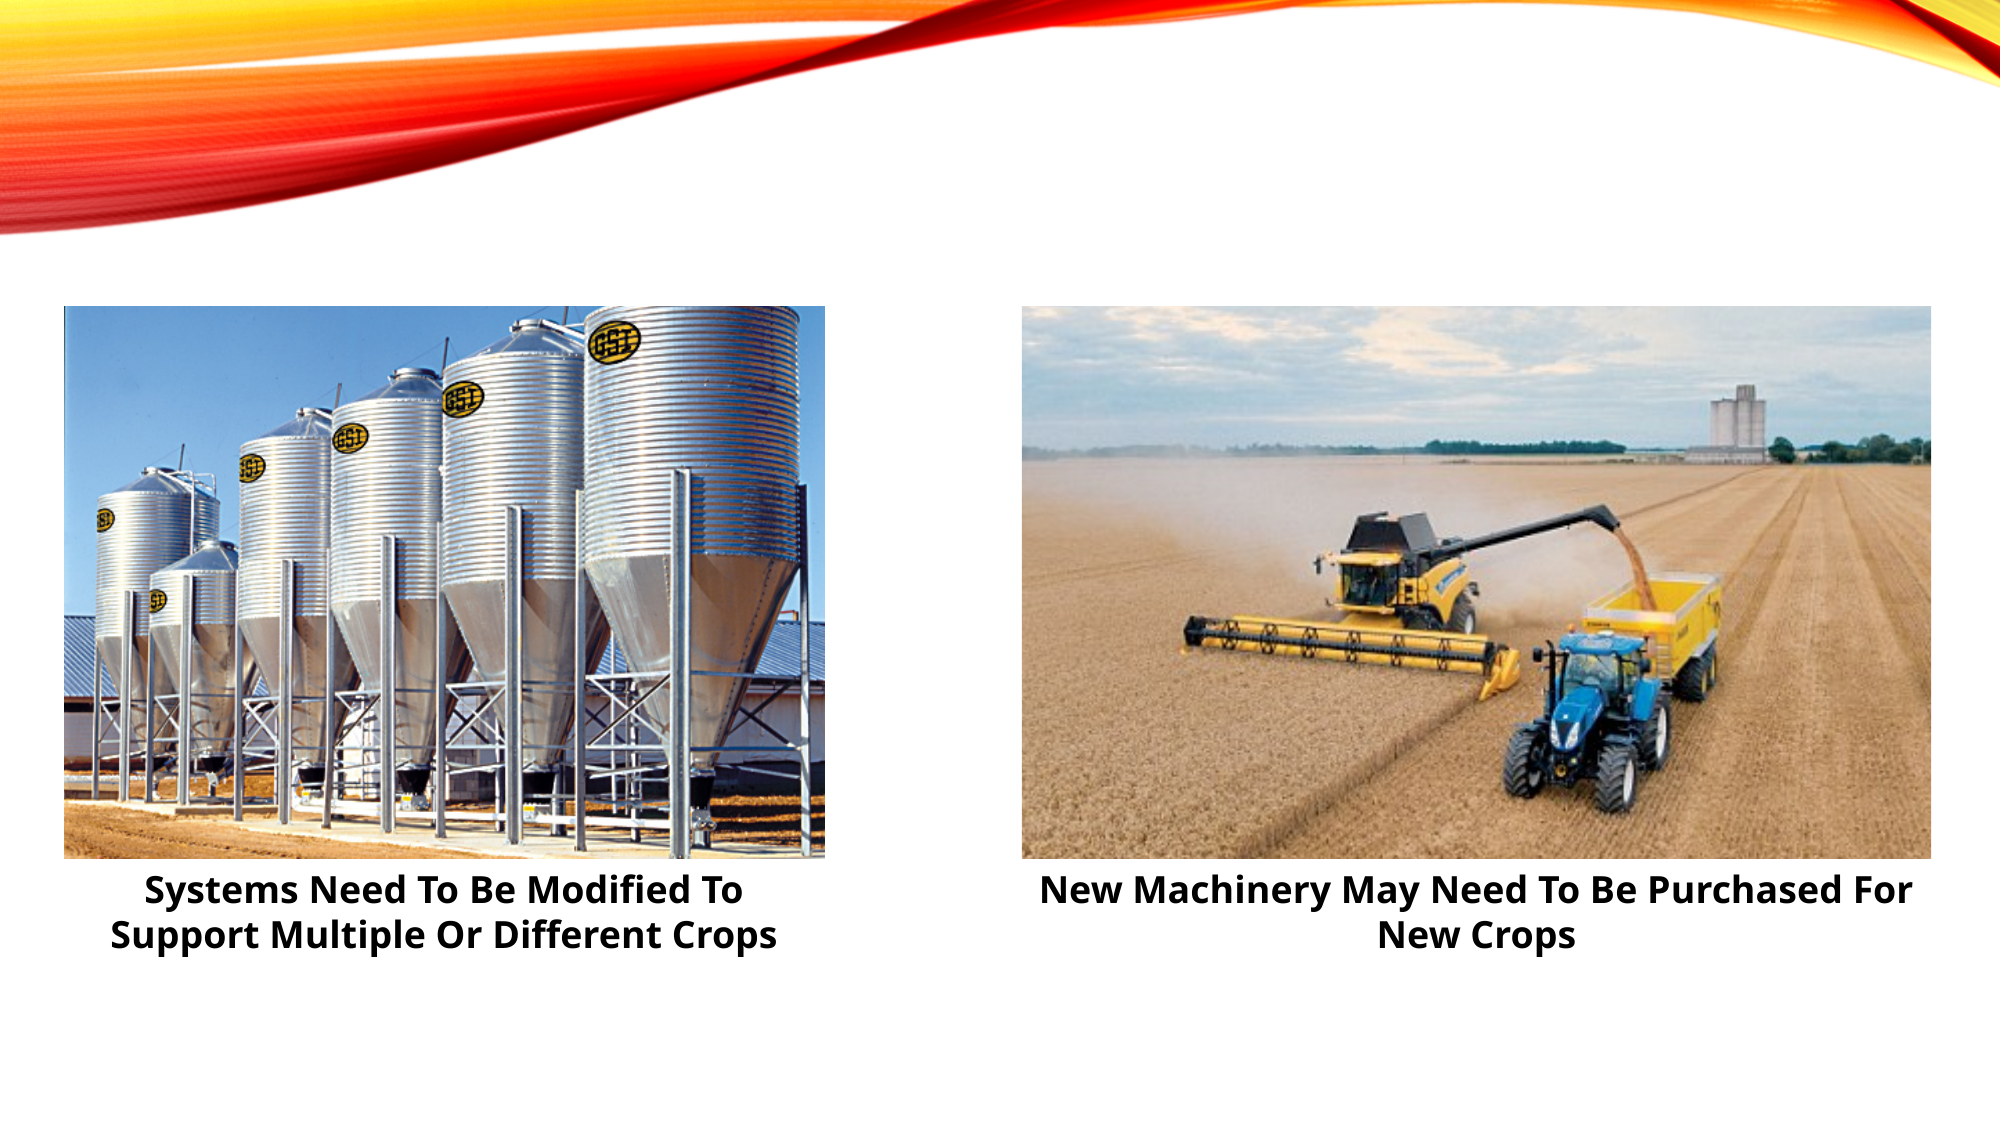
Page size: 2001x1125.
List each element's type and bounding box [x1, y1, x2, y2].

text_box [1021, 306, 1932, 966]
text_box [64, 306, 825, 980]
picture [0, 0, 2000, 237]
